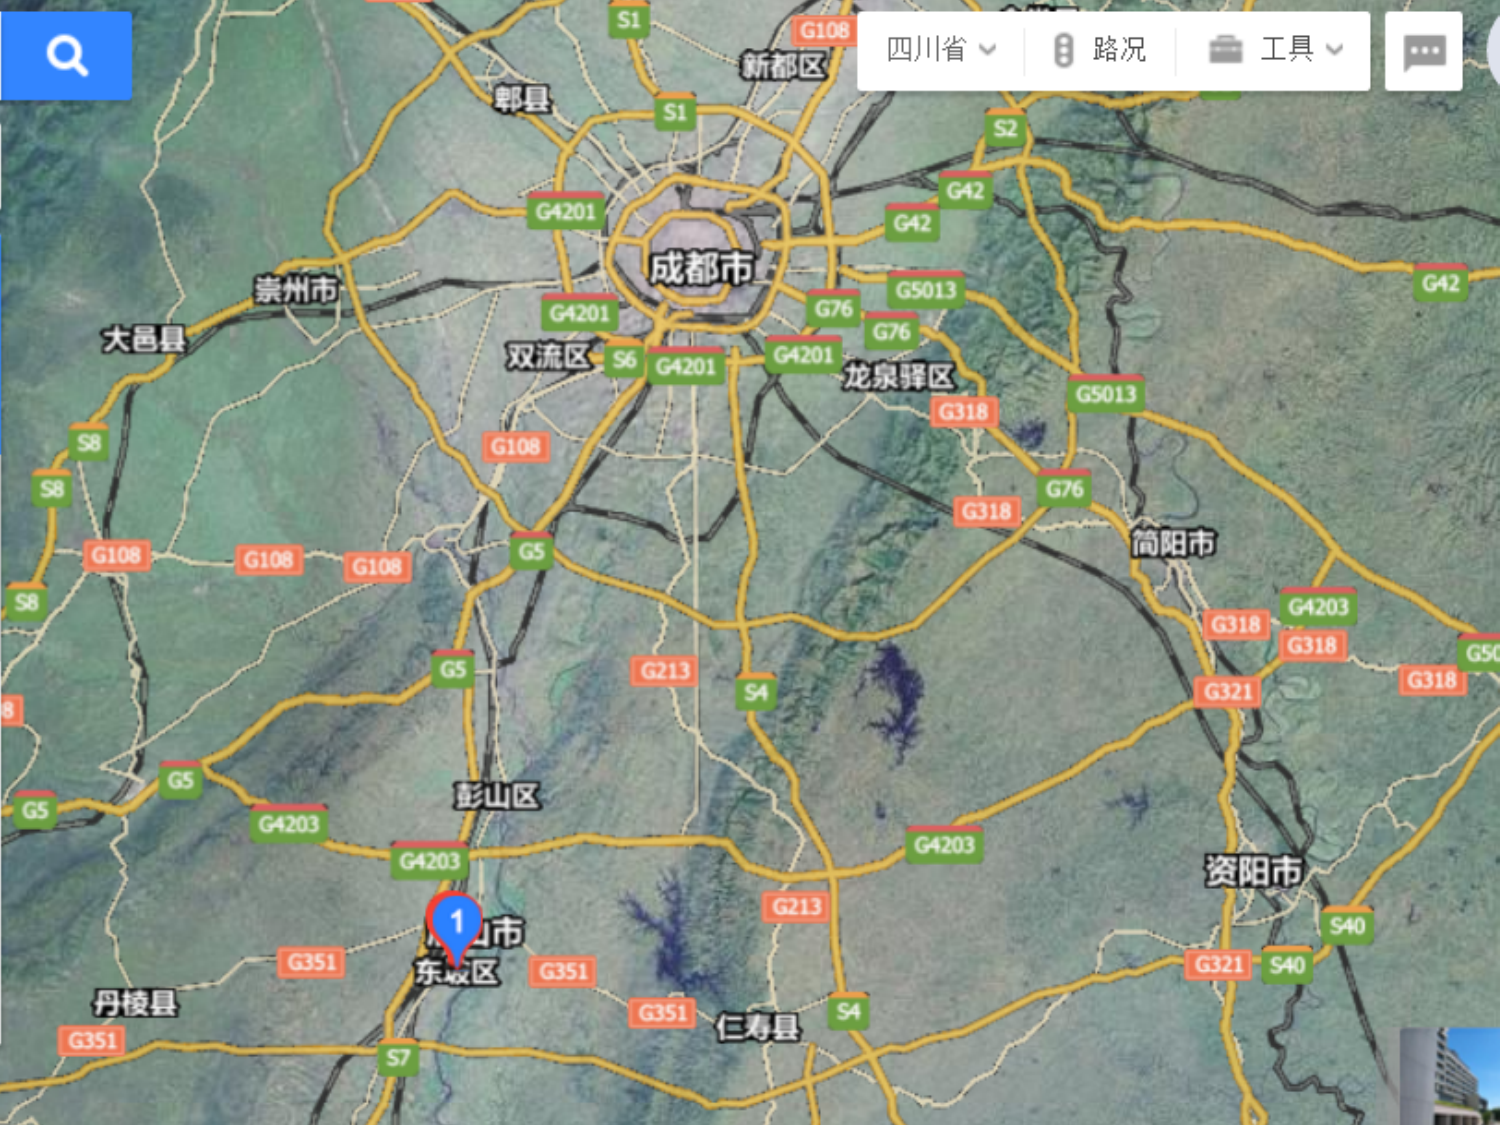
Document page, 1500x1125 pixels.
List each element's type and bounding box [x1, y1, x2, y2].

list [0, 0, 1500, 1125]
